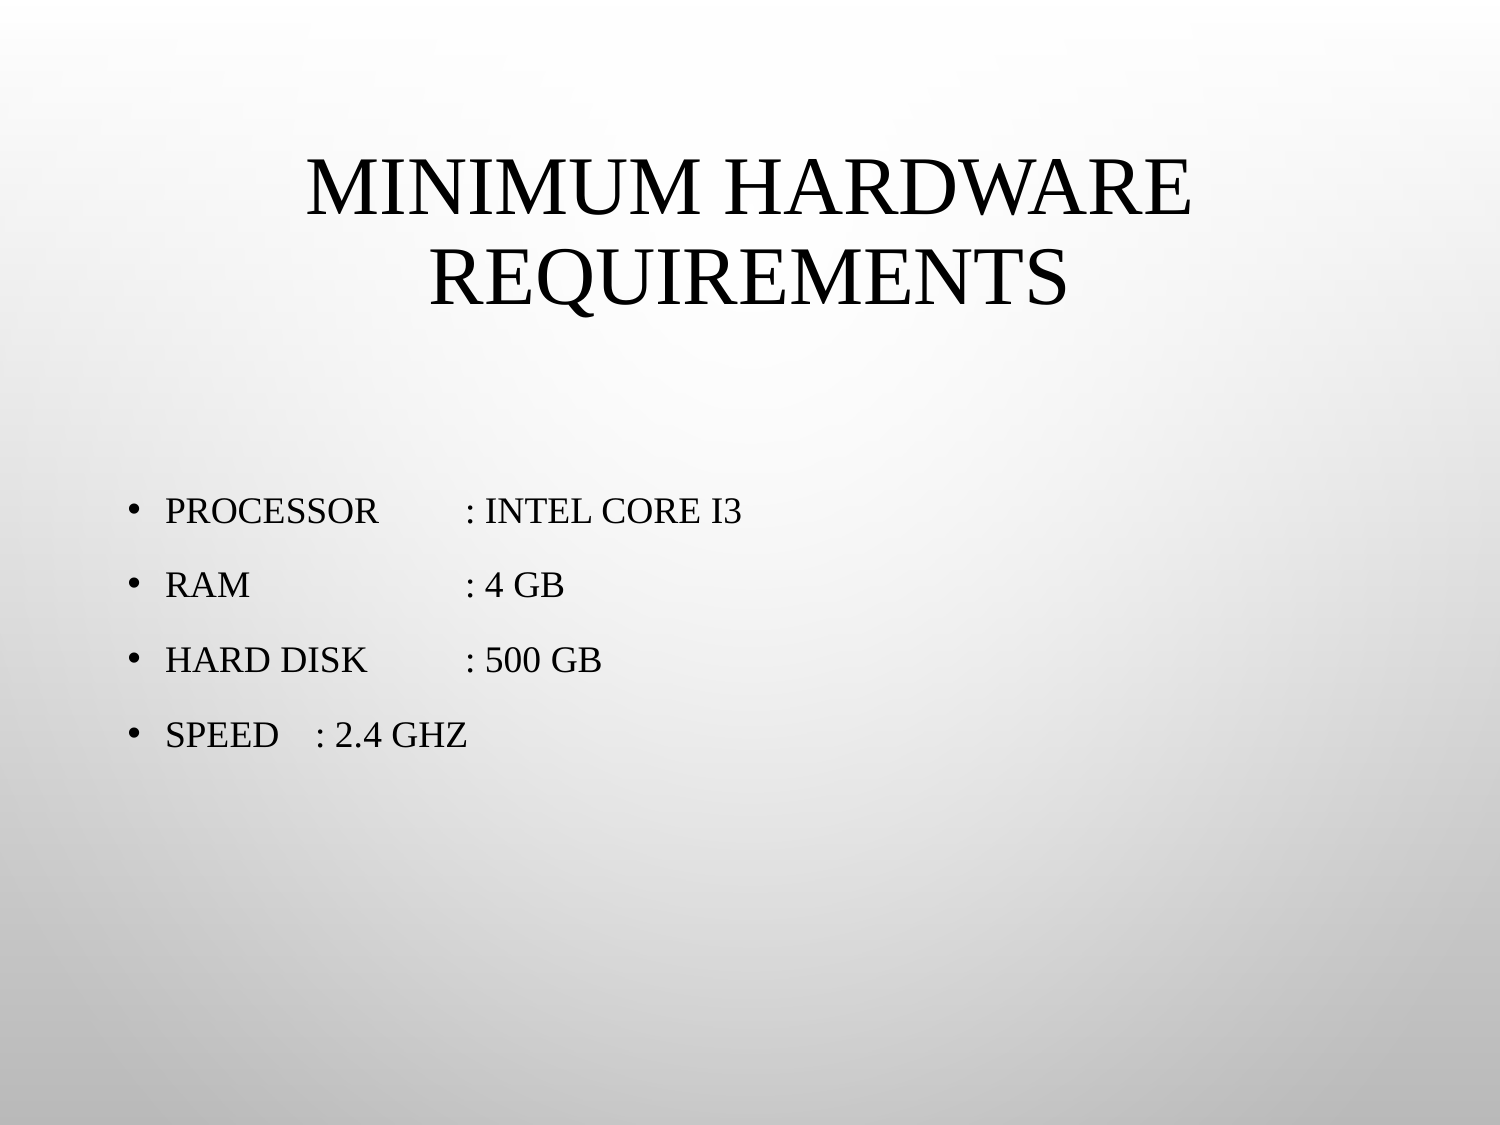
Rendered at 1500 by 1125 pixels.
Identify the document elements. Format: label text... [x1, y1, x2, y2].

title MINIMUM HARDWARE REQUIREMENTS [112, 101, 1388, 364]
list Processor : intel core i3 RAM : 4 GB Hard Disk : 500 GB Speed : 2.4 ghz [112, 388, 1388, 950]
picture [0, 0, 1500, 1125]
